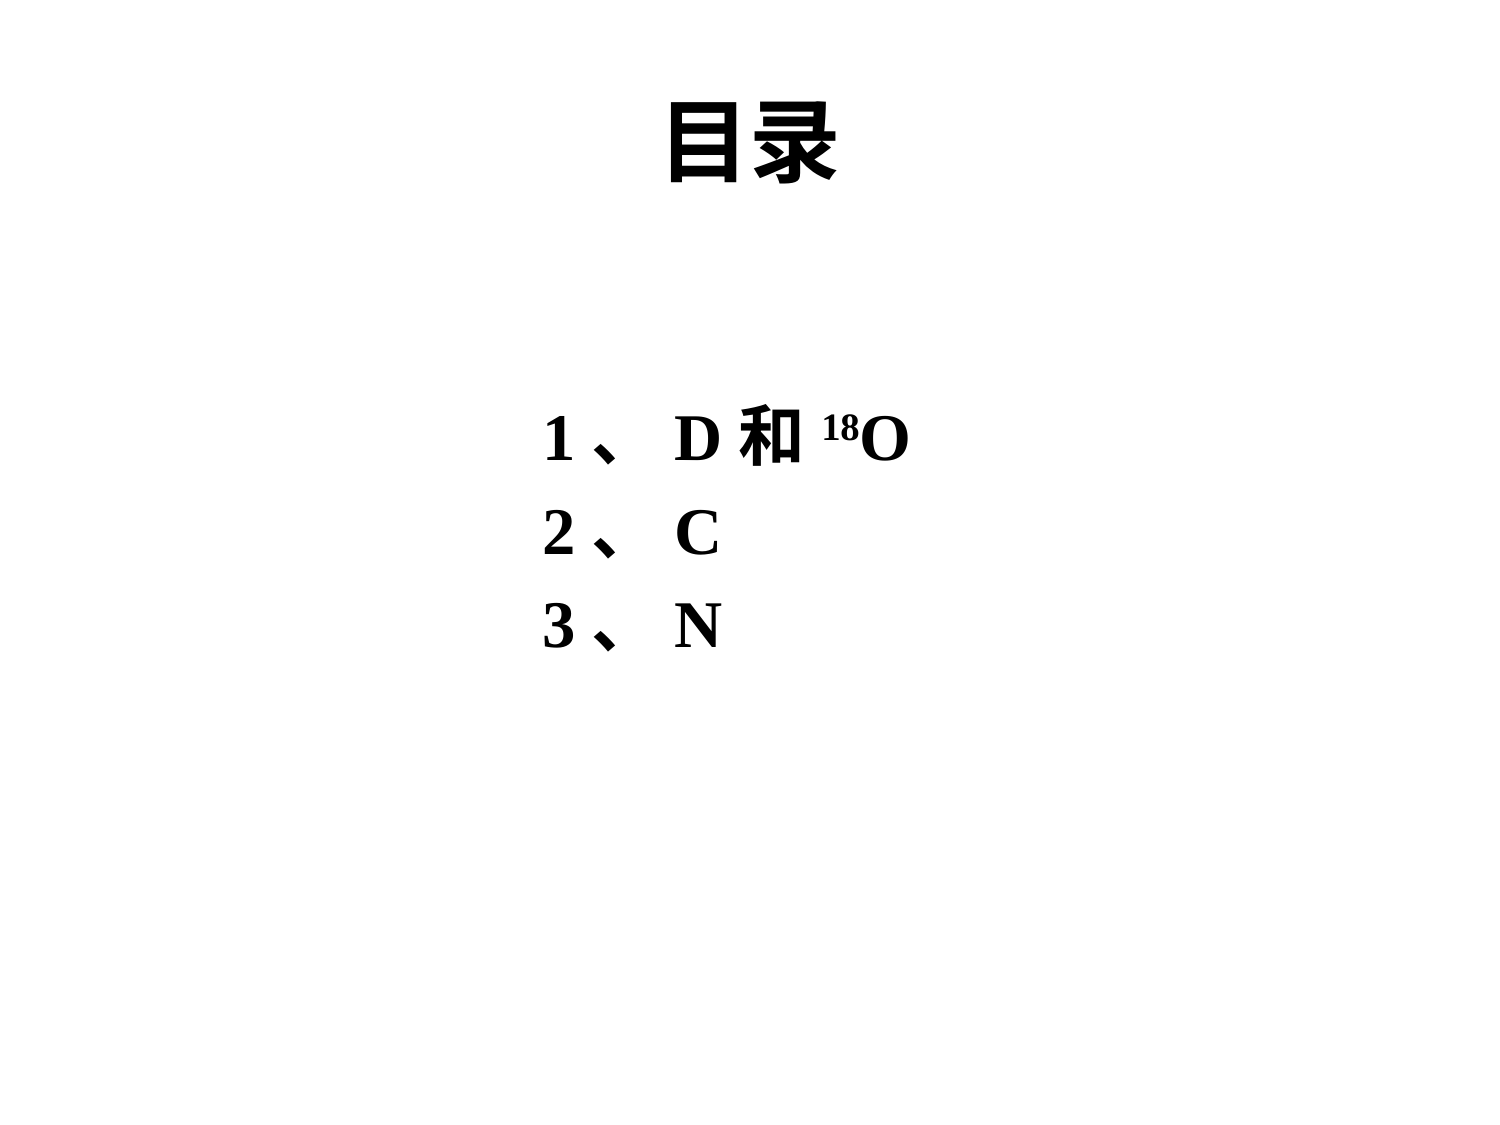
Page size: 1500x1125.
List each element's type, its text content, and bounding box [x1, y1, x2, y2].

list 1、D和18O 2、C 3、N [527, 386, 933, 734]
title 目录 [75, 45, 1425, 233]
